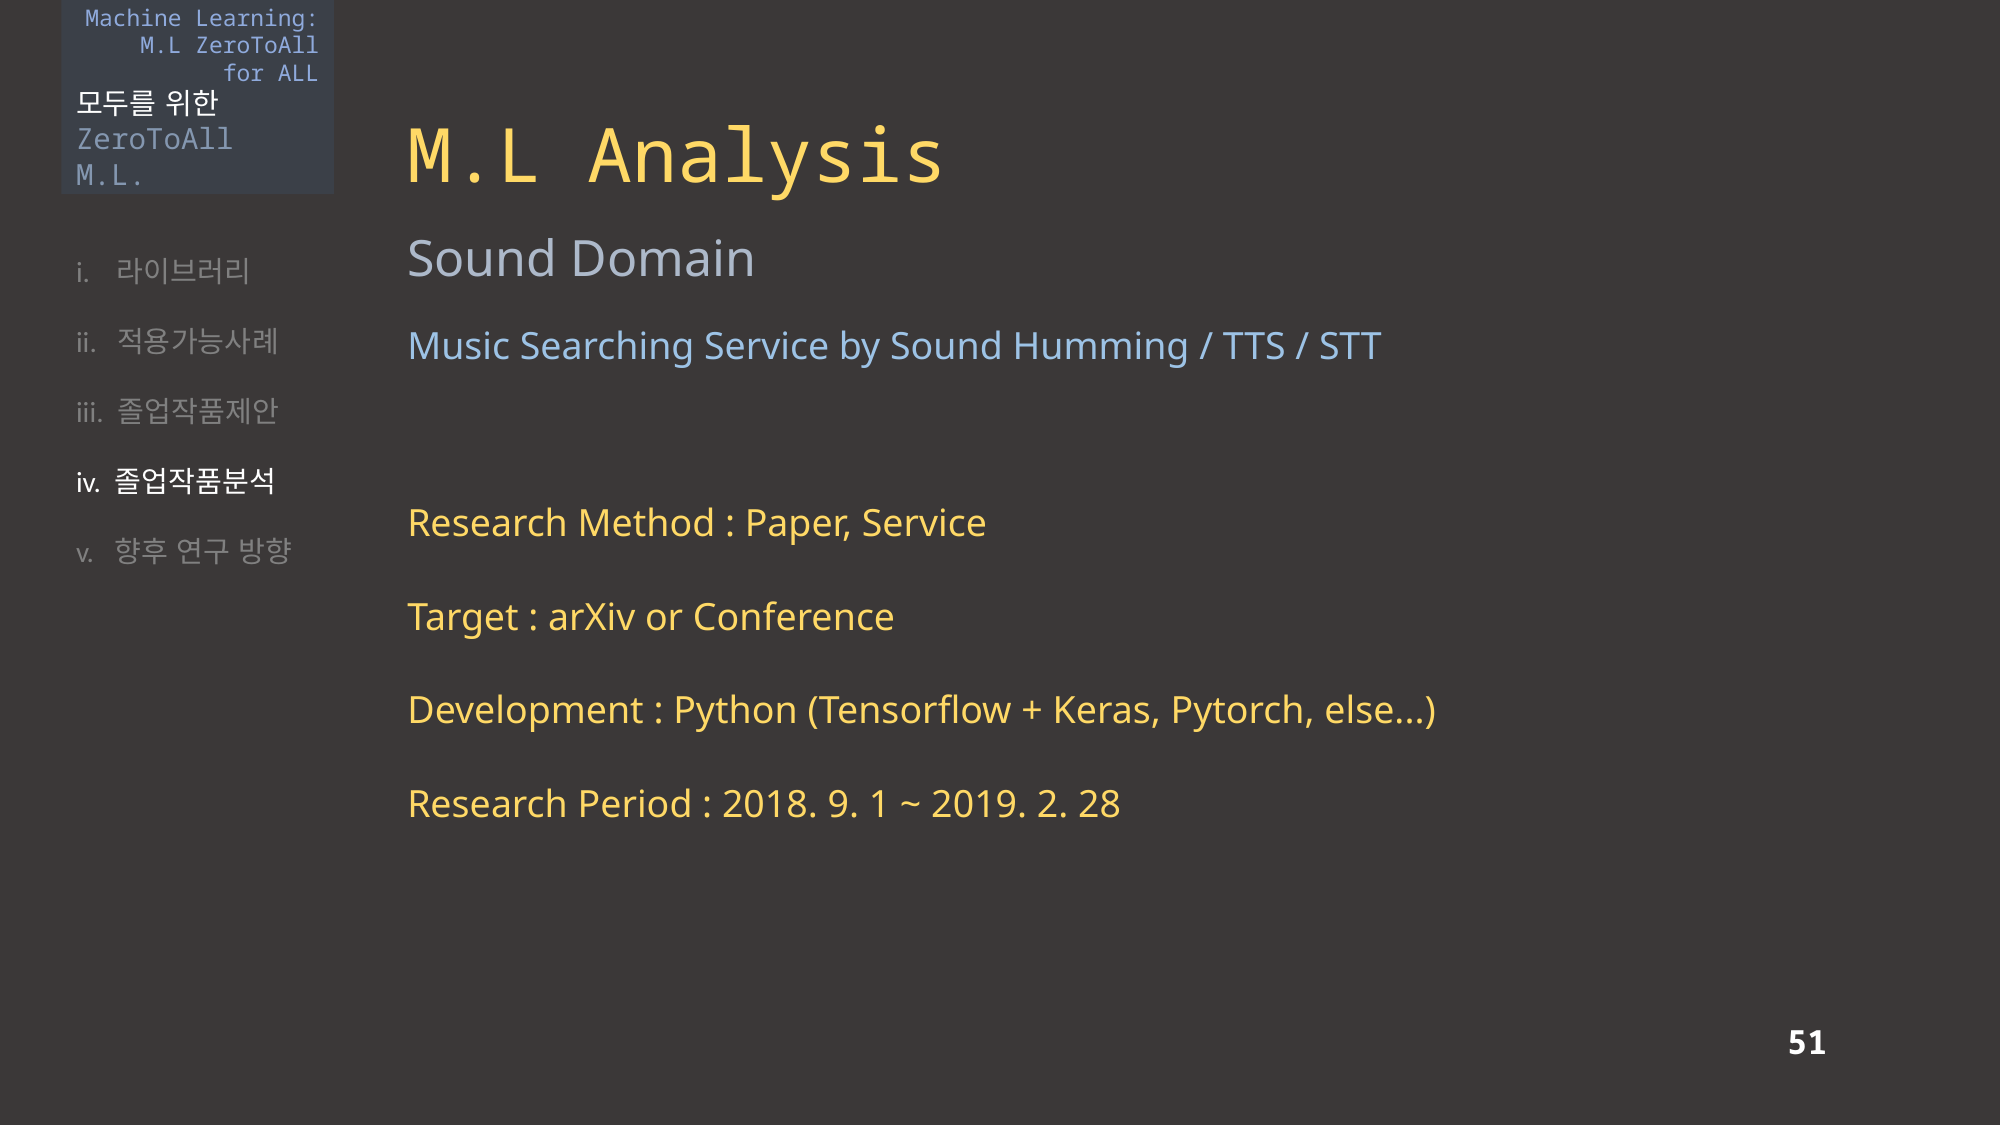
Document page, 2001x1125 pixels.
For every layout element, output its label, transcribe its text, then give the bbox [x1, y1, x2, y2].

text_box Target : arXiv or Conference [392, 588, 926, 643]
text_box Sound Domain [392, 222, 782, 290]
text_box M.L Analysis [392, 110, 1128, 195]
text_box i. 라이브러리 ii. 적용가능사례 iii. 졸업작품제안 iv. 졸업작품분석 v. 향후 연구 방향 [60, 222, 335, 599]
slide_number 51 [1412, 1013, 1863, 1074]
text_box Development : Python (Tensorflow + Keras, Pytorch, else...) [392, 681, 1694, 737]
text_box Research Method : Paper, Service [392, 494, 1022, 549]
text_box Music Searching Service by Sound Humming / TTS / STT [392, 317, 1580, 372]
text_box Machine Learning: M.L ZeroToAll for ALL 모두를 위한 ZeroToAll M.L. [60, 0, 335, 195]
text_box Research Period : 2018. 9. 1 ~ 2019. 2. 28 [392, 775, 1229, 830]
